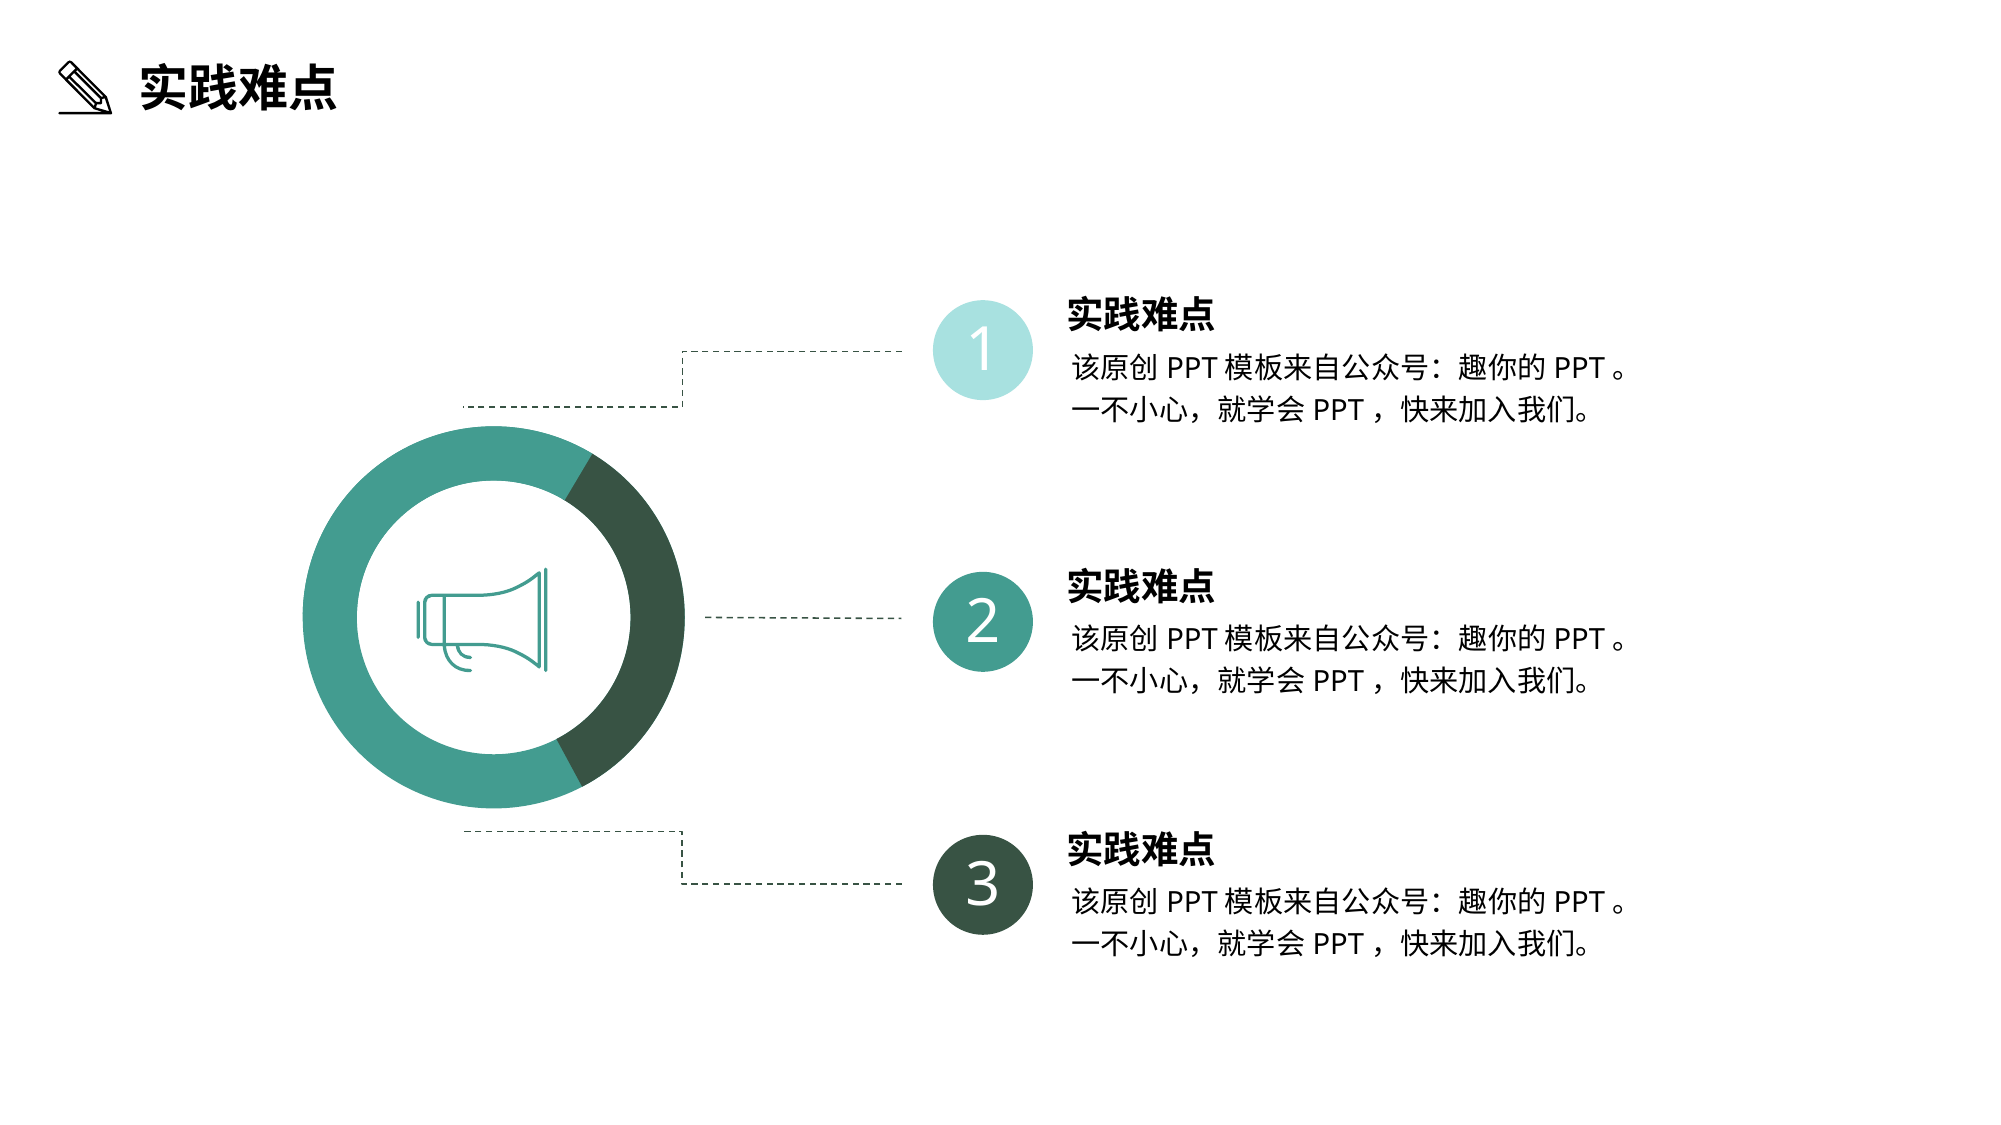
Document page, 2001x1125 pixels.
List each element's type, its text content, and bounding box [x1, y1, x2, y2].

text_box [416, 600, 420, 640]
text_box [544, 567, 548, 673]
text_box 该原创PPT模板来自公众号：趣你的PPT。一不小心，就学会PPT，快来加入我们。 [1071, 341, 1671, 417]
text_box 2 [931, 581, 1035, 663]
text_box [954, 926, 1012, 935]
text_box [329, 615, 570, 782]
text_box 实践难点 [1051, 555, 1308, 616]
text_box [58, 60, 113, 115]
text_box 实践难点 [1051, 818, 1308, 879]
text_box [954, 834, 1012, 844]
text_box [461, 831, 902, 884]
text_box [462, 351, 902, 408]
text_box [954, 571, 1012, 581]
text_box [511, 477, 658, 763]
text_box 该原创PPT模板来自公众号：趣你的PPT。一不小心，就学会PPT，快来加入我们。 [1071, 876, 1671, 952]
text_box [329, 453, 579, 617]
text_box 1 [931, 309, 1035, 391]
text_box [446, 593, 509, 618]
text_box [494, 578, 537, 662]
text_box [423, 571, 541, 673]
text_box 实践难点 [1051, 283, 1308, 344]
text_box 该原创PPT模板来自公众号：趣你的PPT。一不小心，就学会PPT，快来加入我们。 [1071, 613, 1671, 689]
text_box 实践难点 [123, 49, 508, 125]
text_box [954, 300, 1012, 309]
text_box [954, 391, 1012, 401]
text_box 3 [931, 844, 1035, 926]
text_box [954, 663, 1012, 672]
